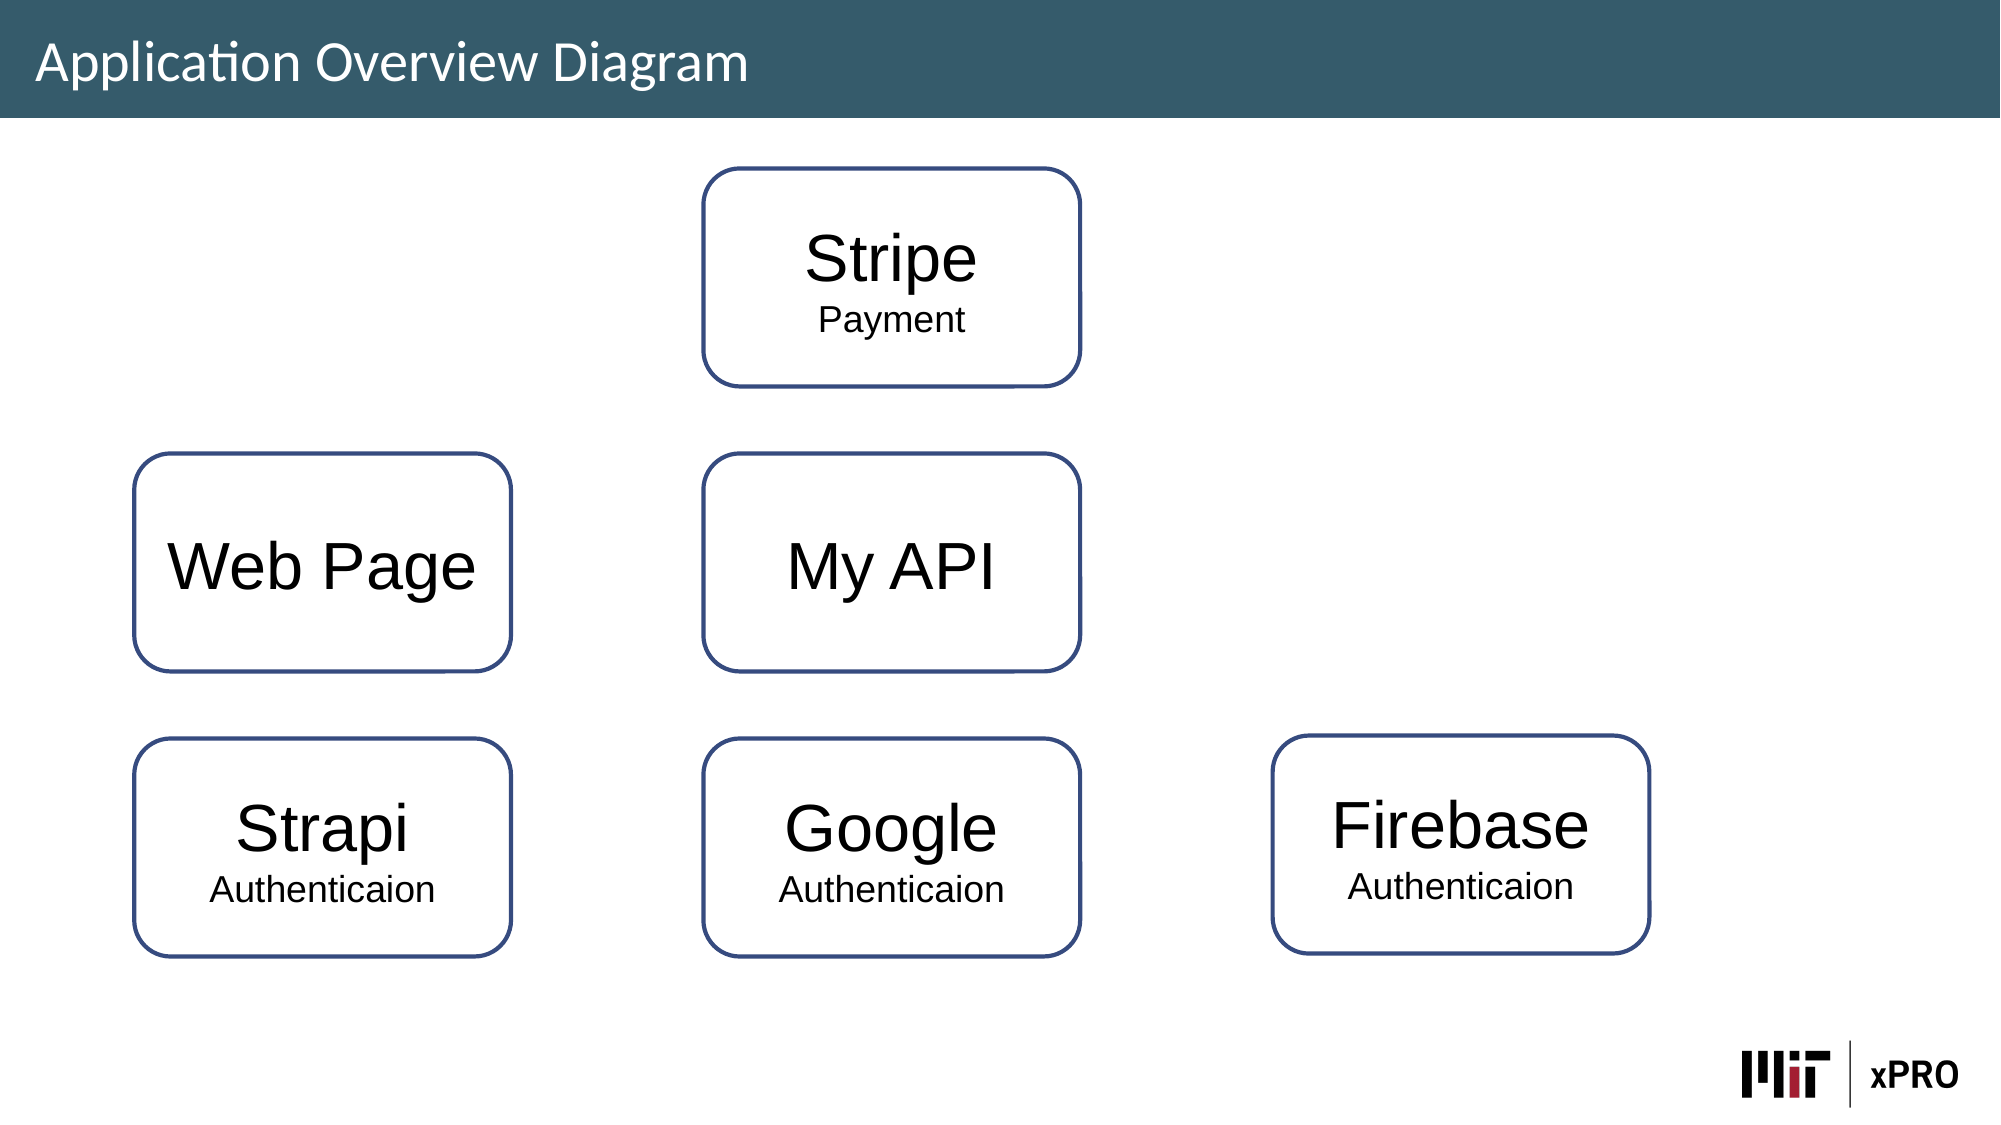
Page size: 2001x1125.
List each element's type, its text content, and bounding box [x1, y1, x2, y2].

text_box Strapi Authenticaion [132, 736, 514, 959]
text_box Google Authenticaion [701, 736, 1083, 959]
picture [0, 0, 2000, 118]
text_box Application Overview Diagram [20, 15, 1925, 101]
text_box Stripe Payment [701, 166, 1083, 389]
text_box My API [701, 451, 1083, 674]
text_box Web Page [132, 451, 514, 674]
picture [1742, 1040, 1958, 1108]
text_box Firebase Authenticaion [1270, 733, 1652, 956]
